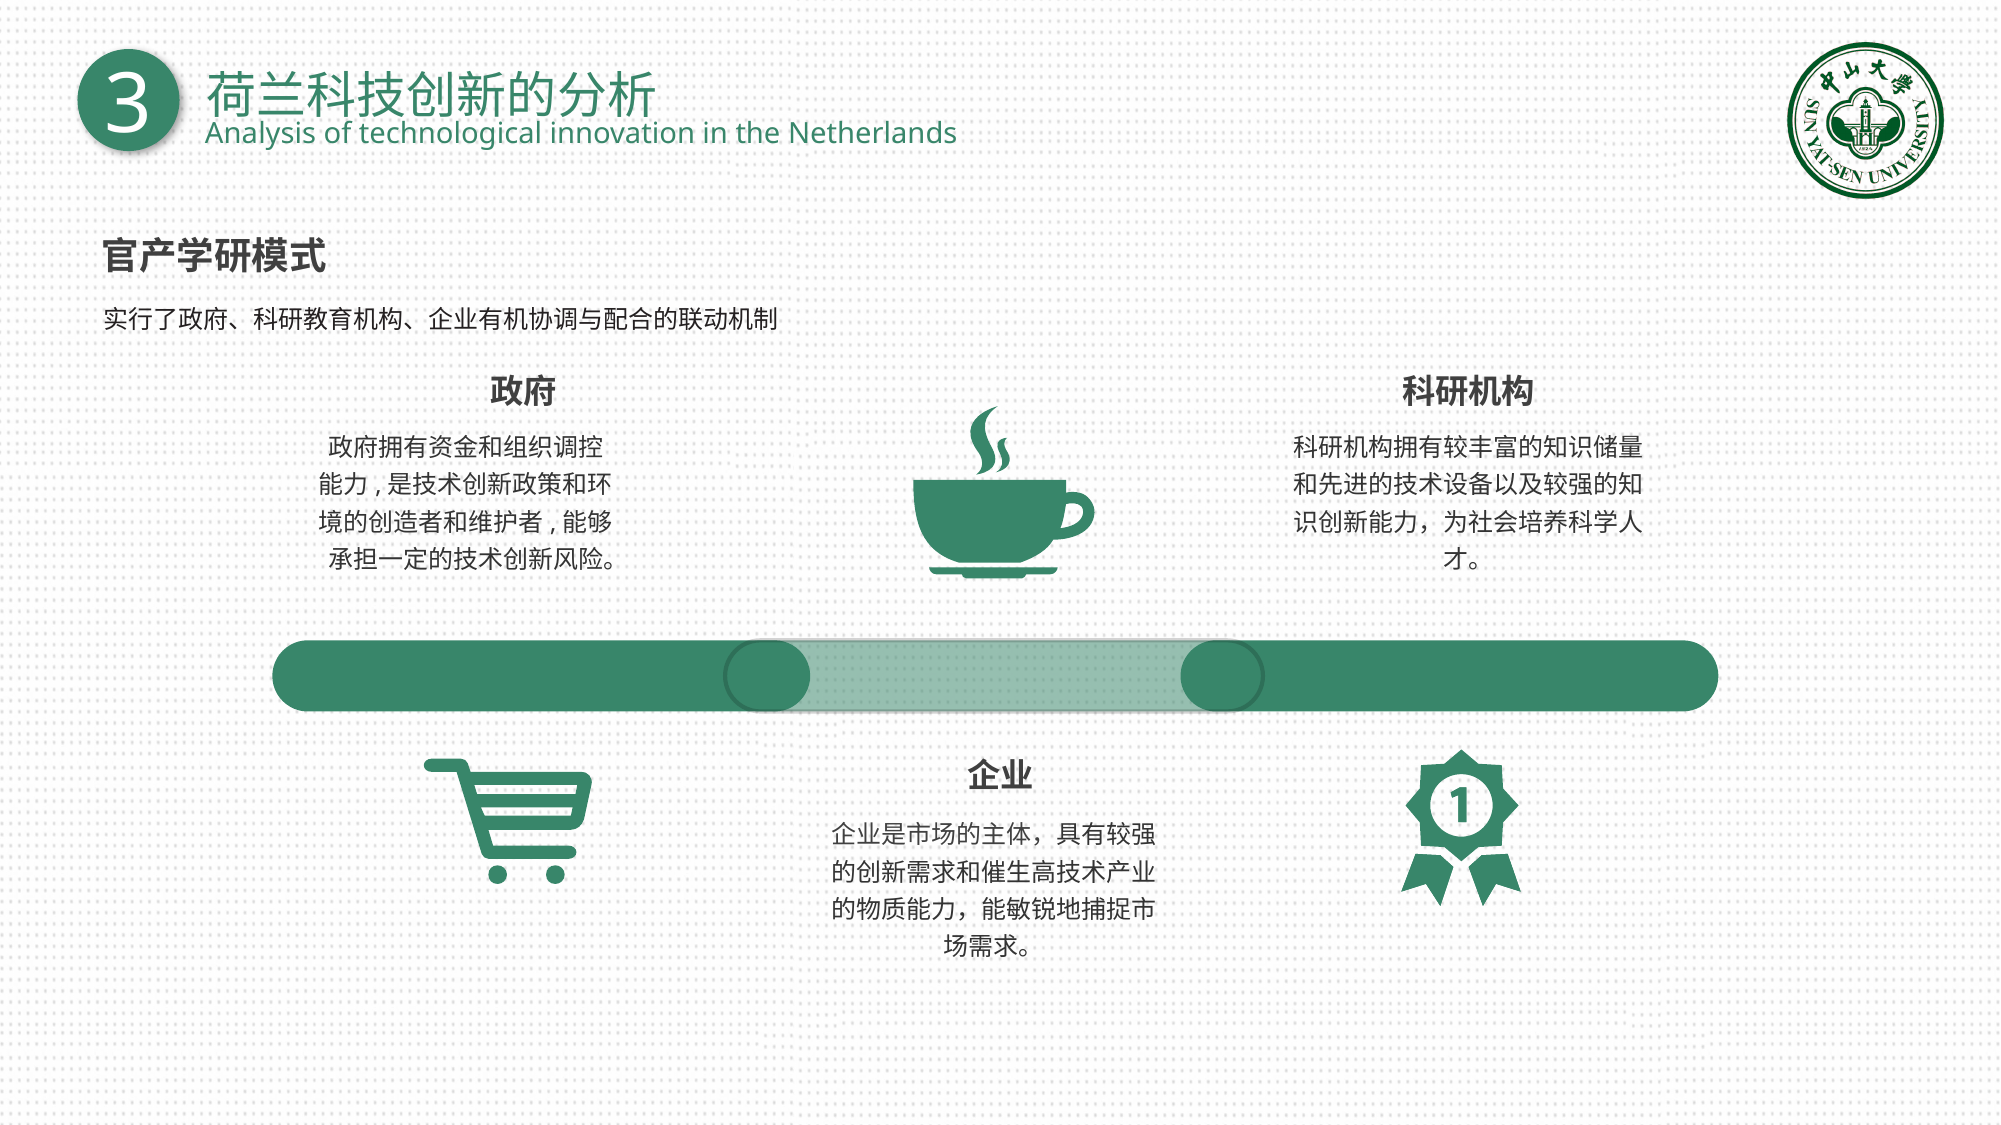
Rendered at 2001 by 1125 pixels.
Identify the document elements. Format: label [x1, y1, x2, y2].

text_box [913, 406, 1095, 579]
picture [0, 0, 2000, 1125]
text_box [1401, 749, 1521, 907]
text_box [423, 758, 593, 885]
